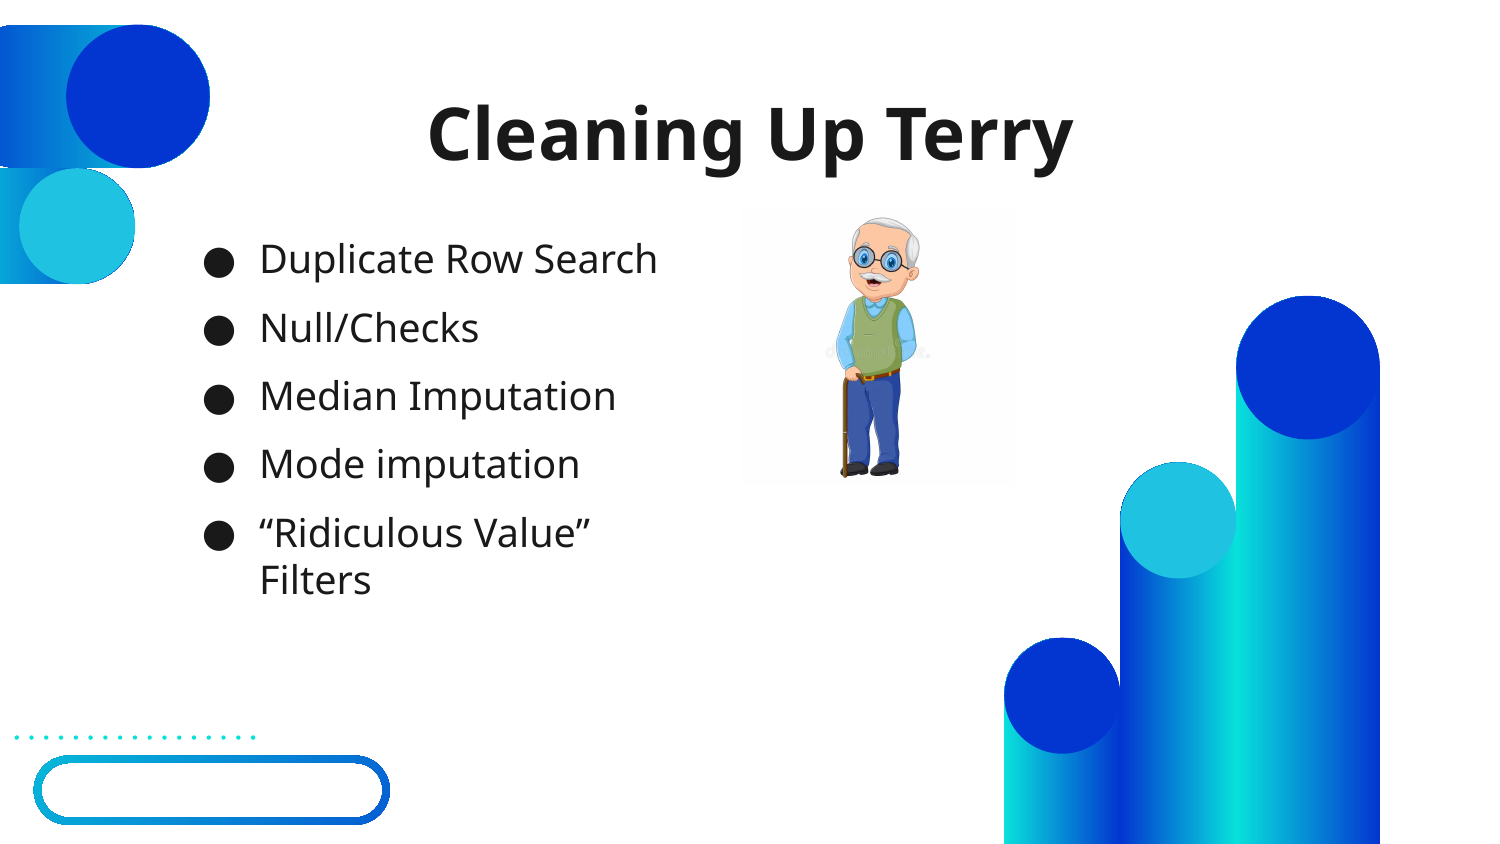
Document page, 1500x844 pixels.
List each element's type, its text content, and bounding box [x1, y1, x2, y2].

picture [740, 210, 1015, 485]
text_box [0, 167, 136, 285]
title Cleaning Up Terry [215, 72, 1383, 167]
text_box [1003, 295, 1380, 844]
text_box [0, 24, 210, 169]
subtitle Duplicate Row Search Null/Checks Median Imputation Mode imputation “Ridiculous Value” Filters [169, 219, 726, 724]
